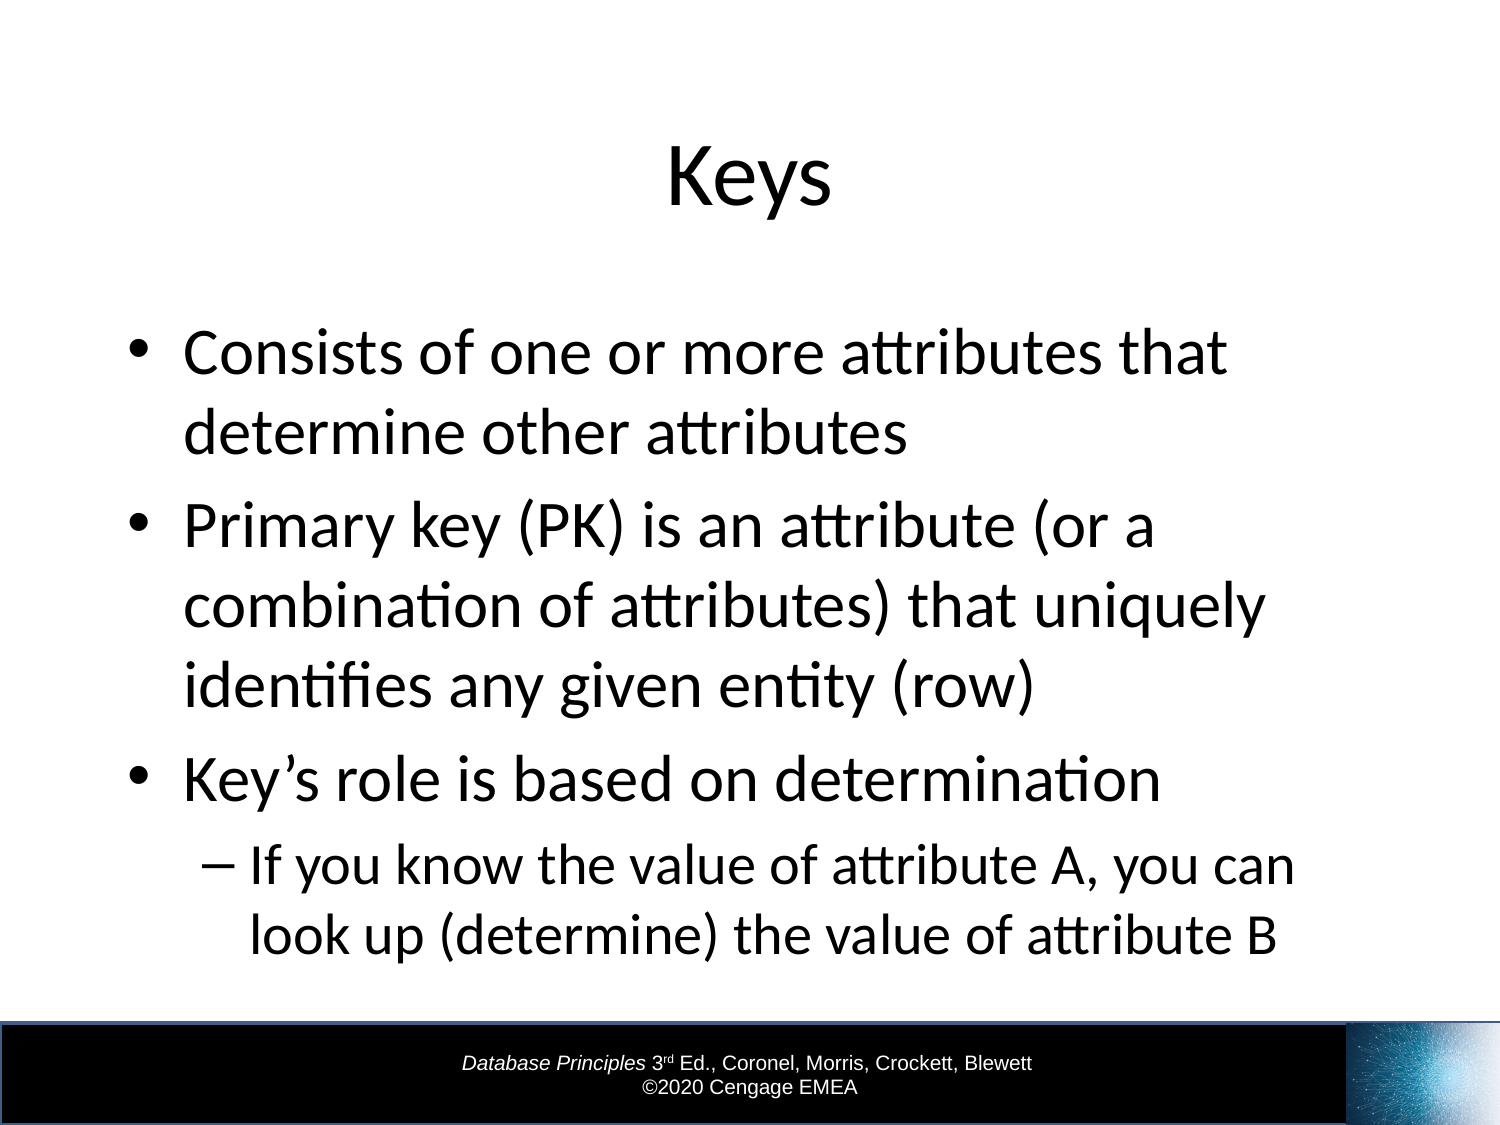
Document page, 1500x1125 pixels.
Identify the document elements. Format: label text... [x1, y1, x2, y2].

list Consists of one or more attributes that determine other attributes Primary key (PK) is an attribute (or a combination of attributes) that uniquely identifies any given entity (row) Key’s role is based on determination If you know the value of attribute A, you can look up (determine) the value of attribute B [112, 299, 1388, 975]
footer [62, 1037, 1325, 1080]
title Keys [112, 75, 1388, 263]
picture [1346, 1023, 1500, 1125]
